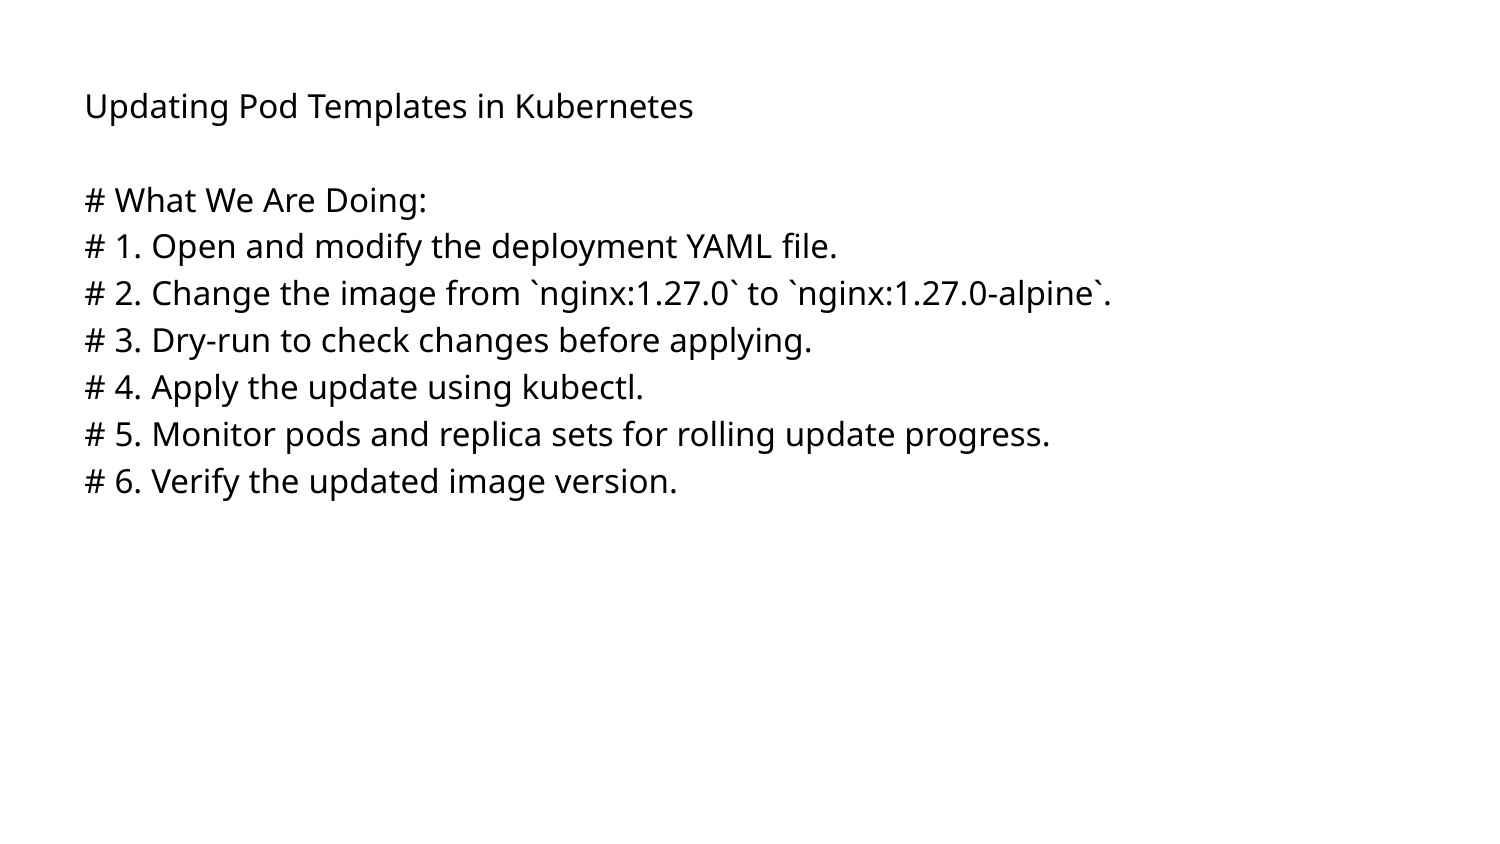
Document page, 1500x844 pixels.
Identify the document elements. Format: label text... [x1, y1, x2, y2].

text_box Updating Pod Templates in Kubernetes # What We Are Doing: # 1. Open and modify the deployment YAML file. # 2. Change the image from `nginx:1.27.0` to `nginx:1.27.0-alpine`. # 3. Dry-run to check changes before applying. # 4. Apply the update using kubectl. # 5. Monitor pods and replica sets for rolling update progress. # 6. Verify the updated image version. [84, 78, 1416, 501]
